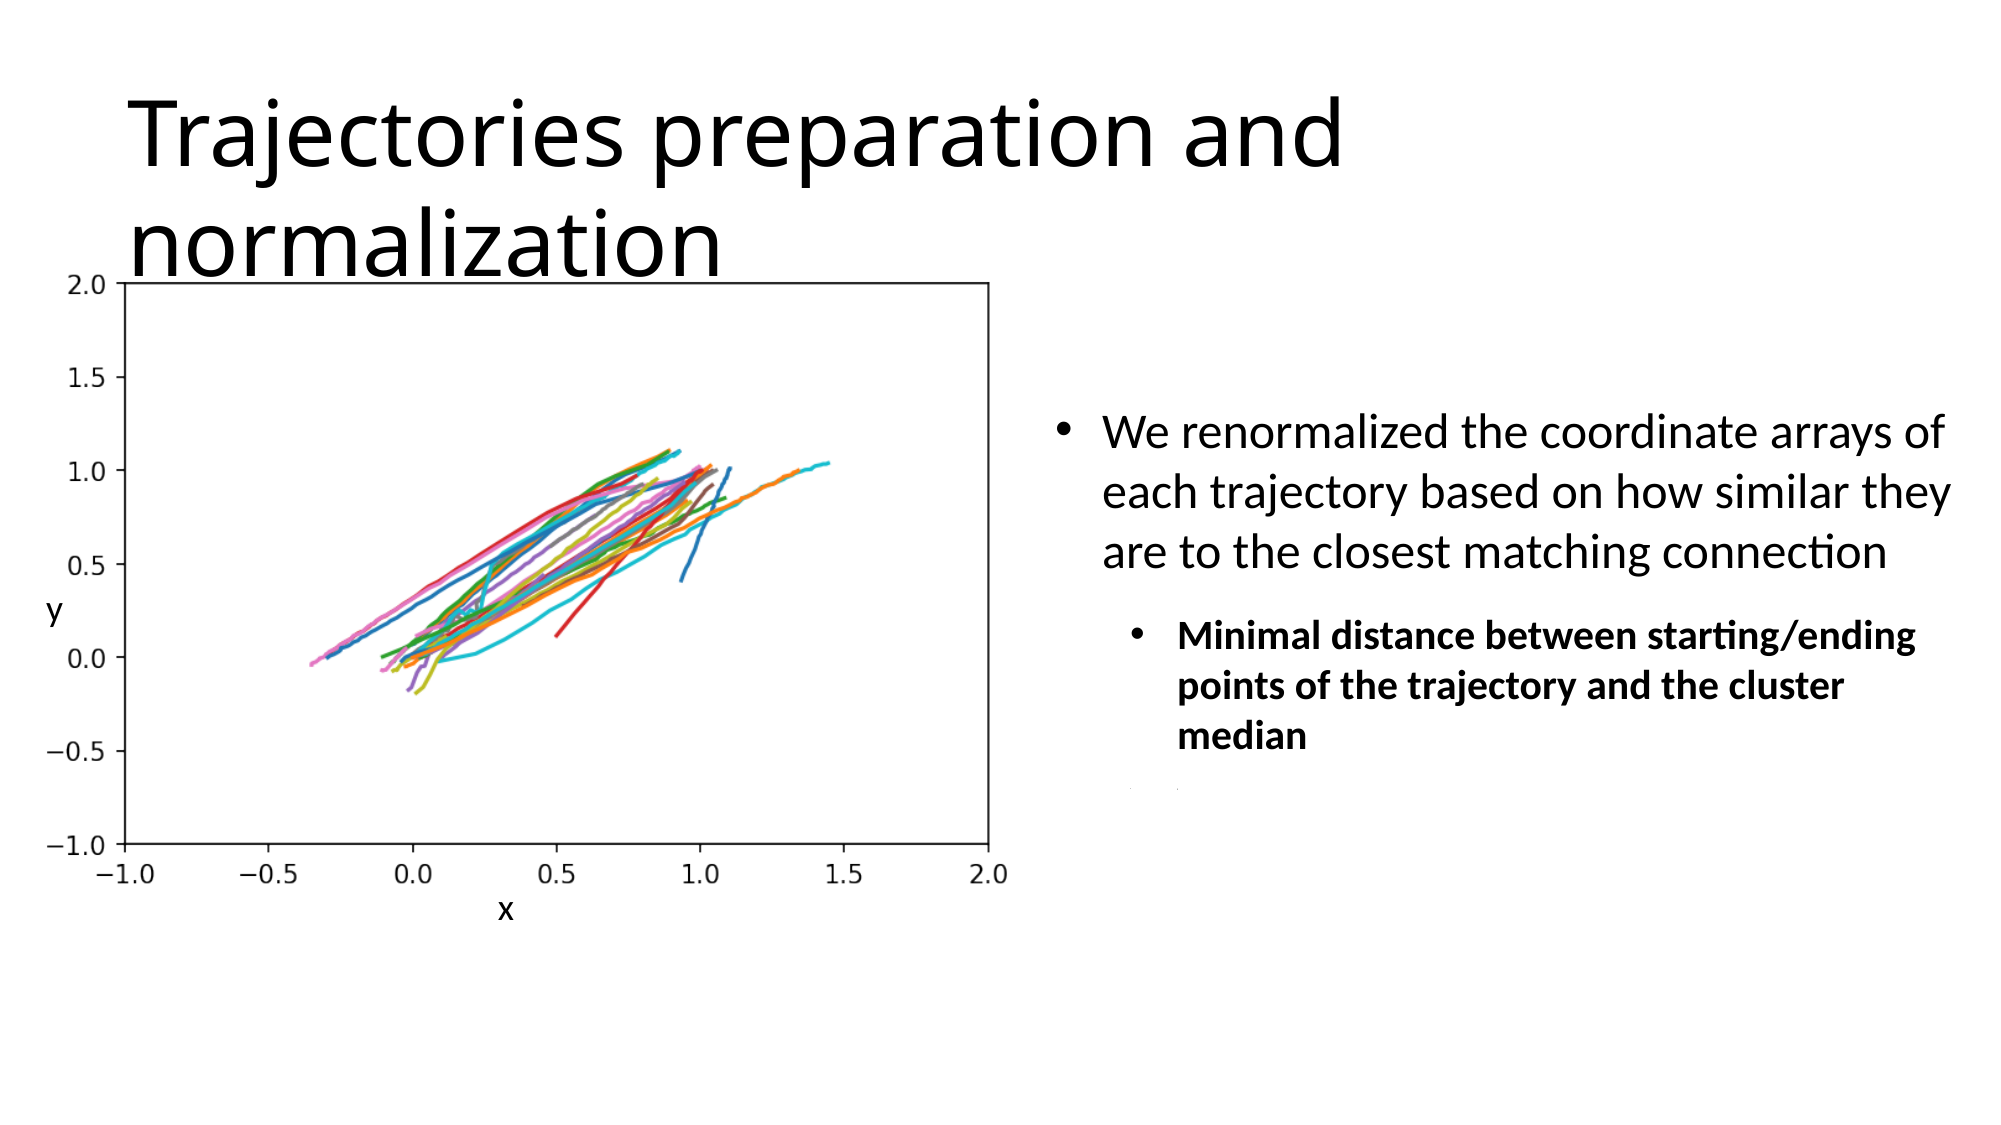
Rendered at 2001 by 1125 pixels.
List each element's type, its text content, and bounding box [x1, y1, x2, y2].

text_box Trajectories preparation and normalization [112, 67, 1818, 302]
text_box x [483, 906, 530, 936]
picture [26, 256, 1027, 906]
text_box We renormalized the coordinate arrays of each trajectory based on how similar they are to the closest matching connection Minimal distance between starting/ending points of the trajectory and the cluster median 2 [1040, 390, 1969, 798]
